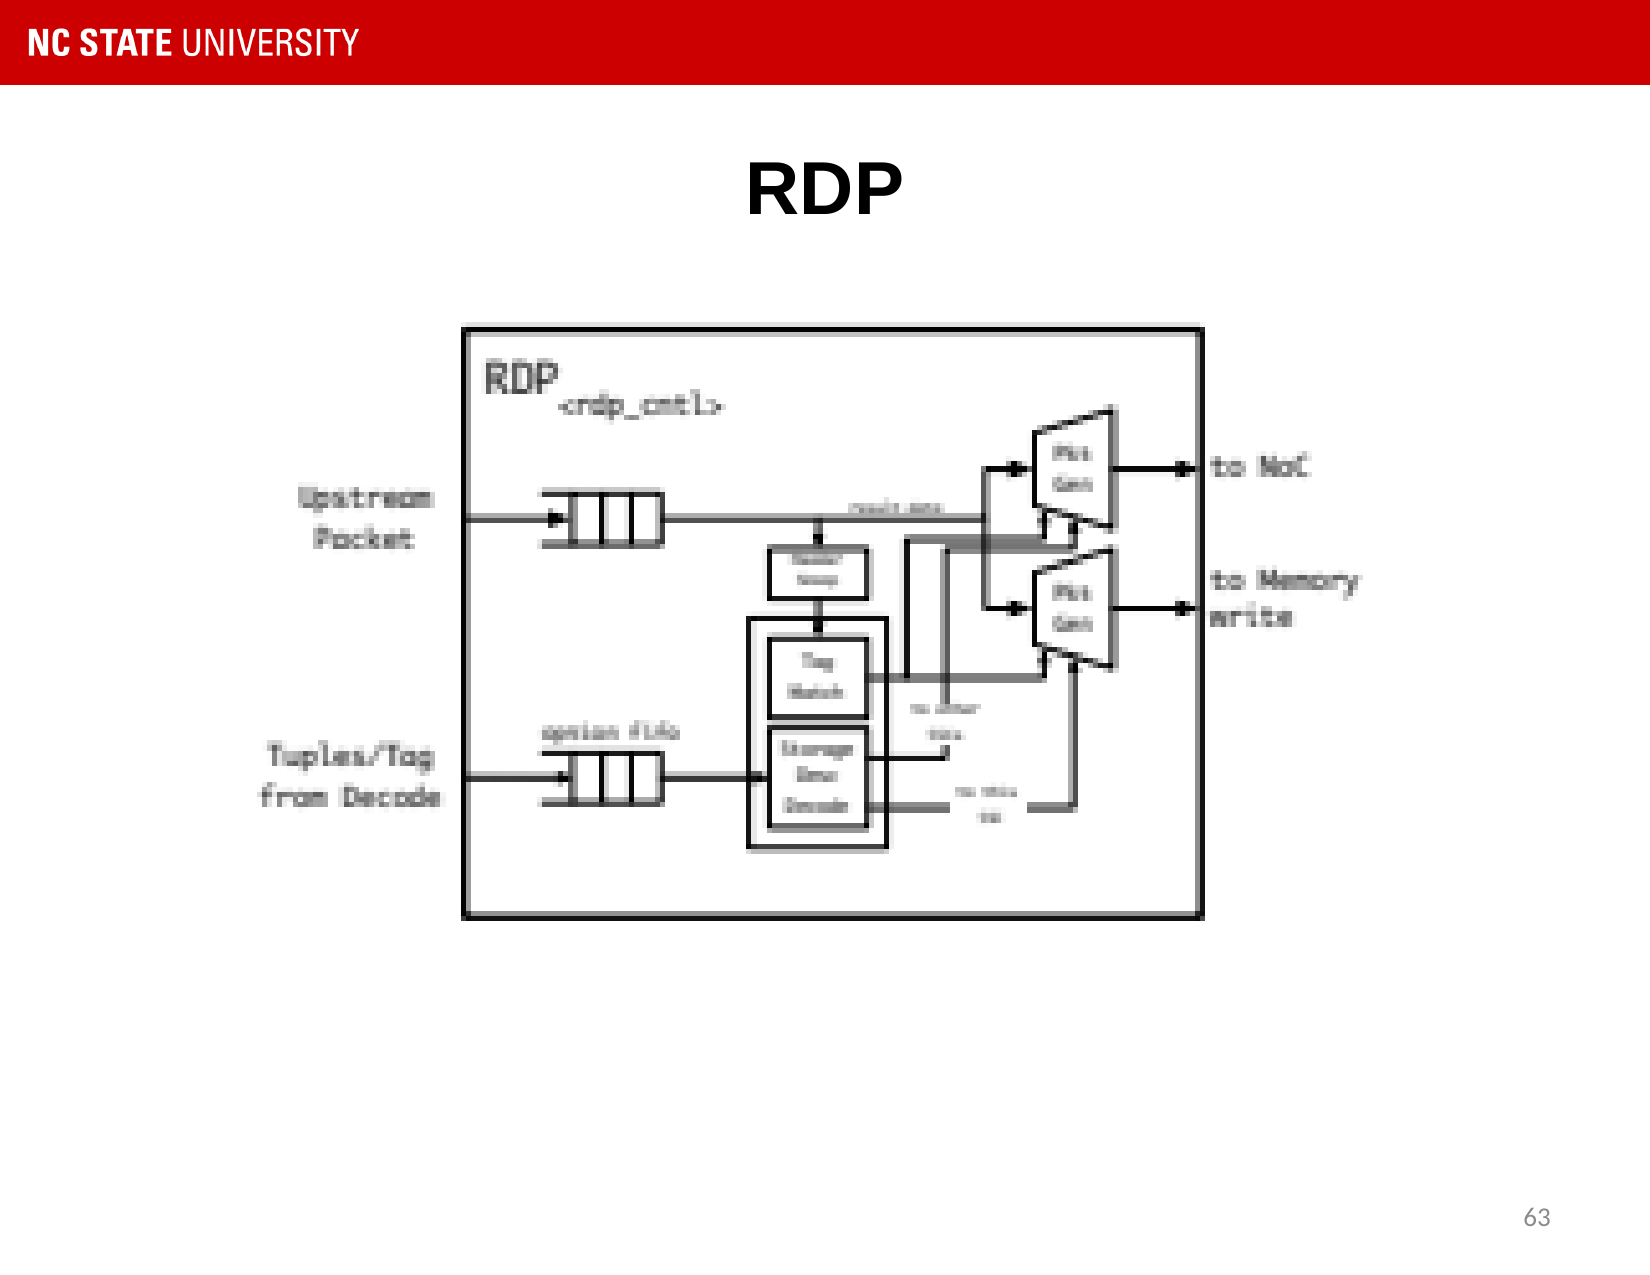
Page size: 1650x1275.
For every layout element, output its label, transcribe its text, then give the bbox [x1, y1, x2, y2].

picture [237, 312, 1365, 928]
title RDP [82, 85, 1568, 284]
picture [0, 0, 1650, 85]
slide_number 63 [1182, 1181, 1568, 1250]
